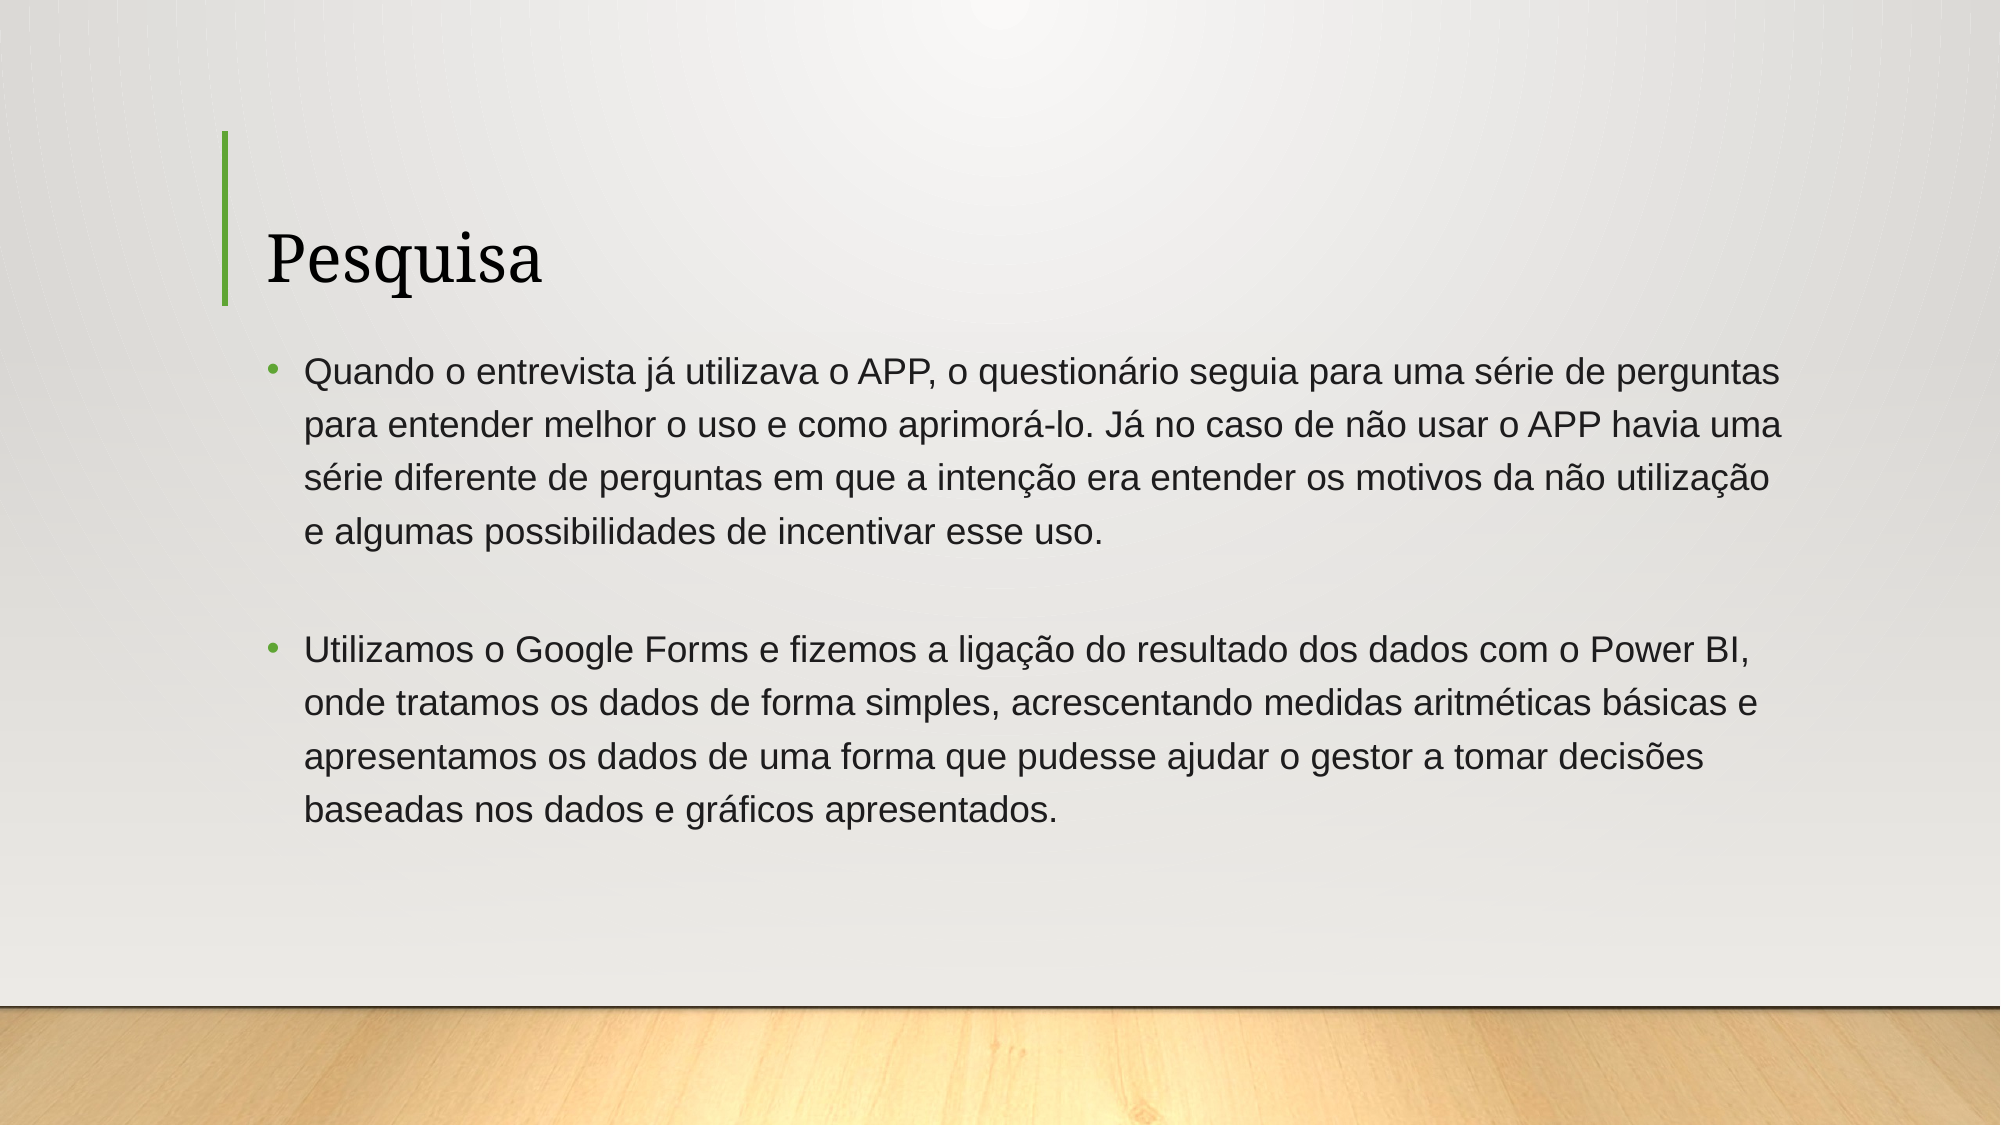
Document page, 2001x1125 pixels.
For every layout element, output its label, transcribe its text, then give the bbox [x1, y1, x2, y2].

title Pesquisa [251, 131, 1814, 305]
list Quando o entrevista já utilizava o APP, o questionário seguia para uma série de perguntas para entender melhor o uso e como aprimorá-lo. Já no caso de não usar o APP havia uma série diferente de perguntas em que a intenção era entender os motivos da não utilização e algumas possibilidades de incentivar esse uso. Utilizamos o Google Forms e fizemos a ligação do resultado dos dados com o Power BI, onde tratamos os dados de forma simples, acrescentando medidas aritméticas básicas e apresentamos os dados de uma forma que pudesse ajudar o gestor a tomar decisões baseadas nos dados e gráficos apresentados. [251, 330, 1814, 897]
picture [0, 1006, 2000, 1125]
